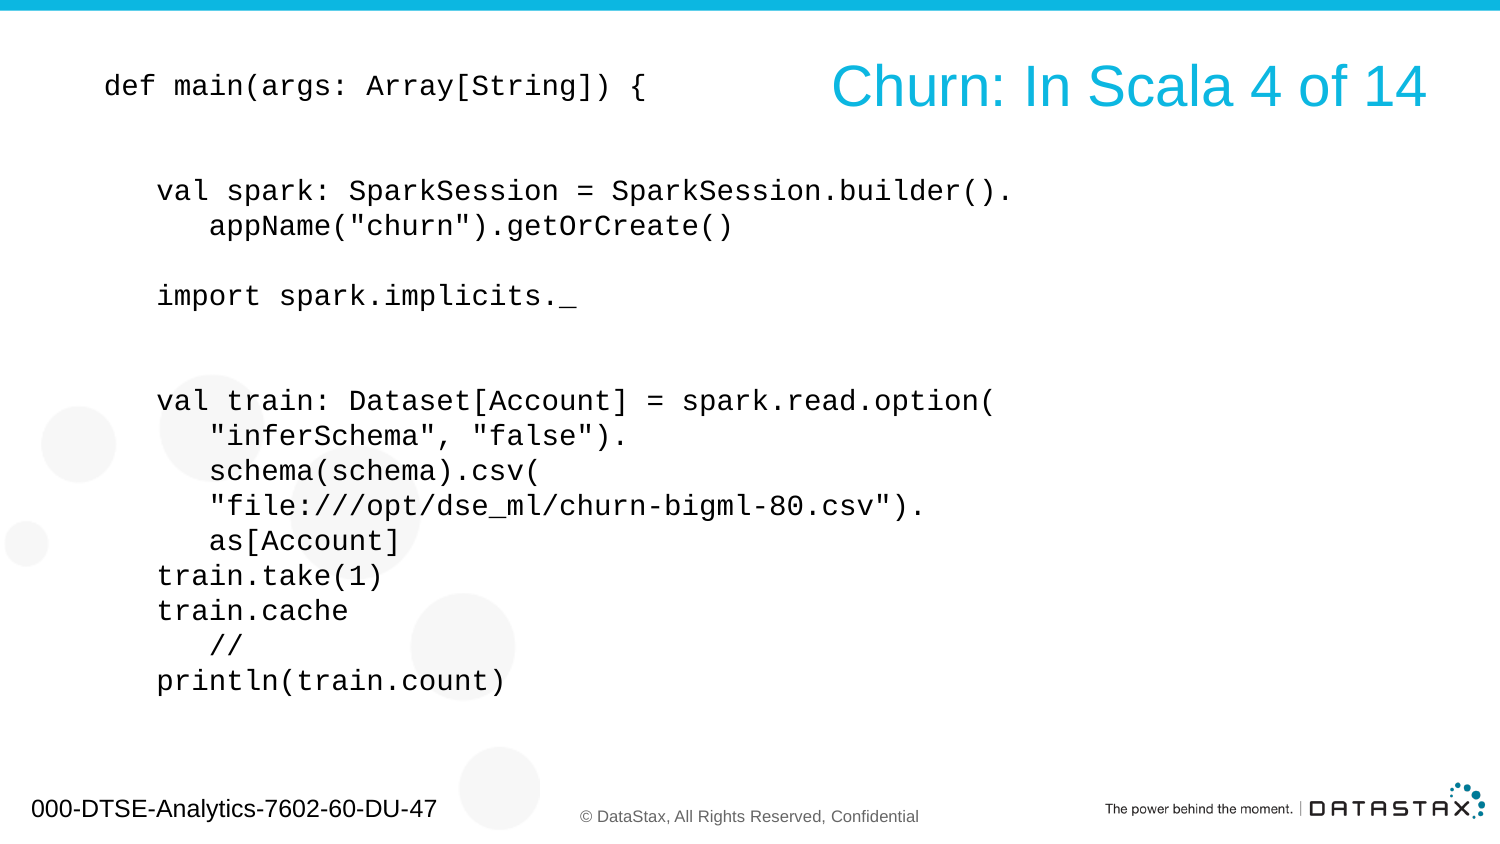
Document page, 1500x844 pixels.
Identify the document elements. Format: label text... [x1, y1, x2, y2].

slide_number 000-DTSE-Analytics-7602-60-DU-47 [16, 785, 720, 831]
text_box def main(args: Array[String]) { val spark: SparkSession = SparkSession.builder(). appName("churn").getOrCreate() import spark.implicits._ val train: Dataset[Account] = spark.read.option( "inferSchema", "false"). schema(schema).csv( "file:///opt/dse_ml/churn-bigml-80.csv"). as[Account] train.take(1) train.cache // println(train.count) [36, 59, 1425, 704]
picture [1090, 767, 1500, 834]
title Churn: In Scala 4 of 14 [831, 44, 1467, 135]
